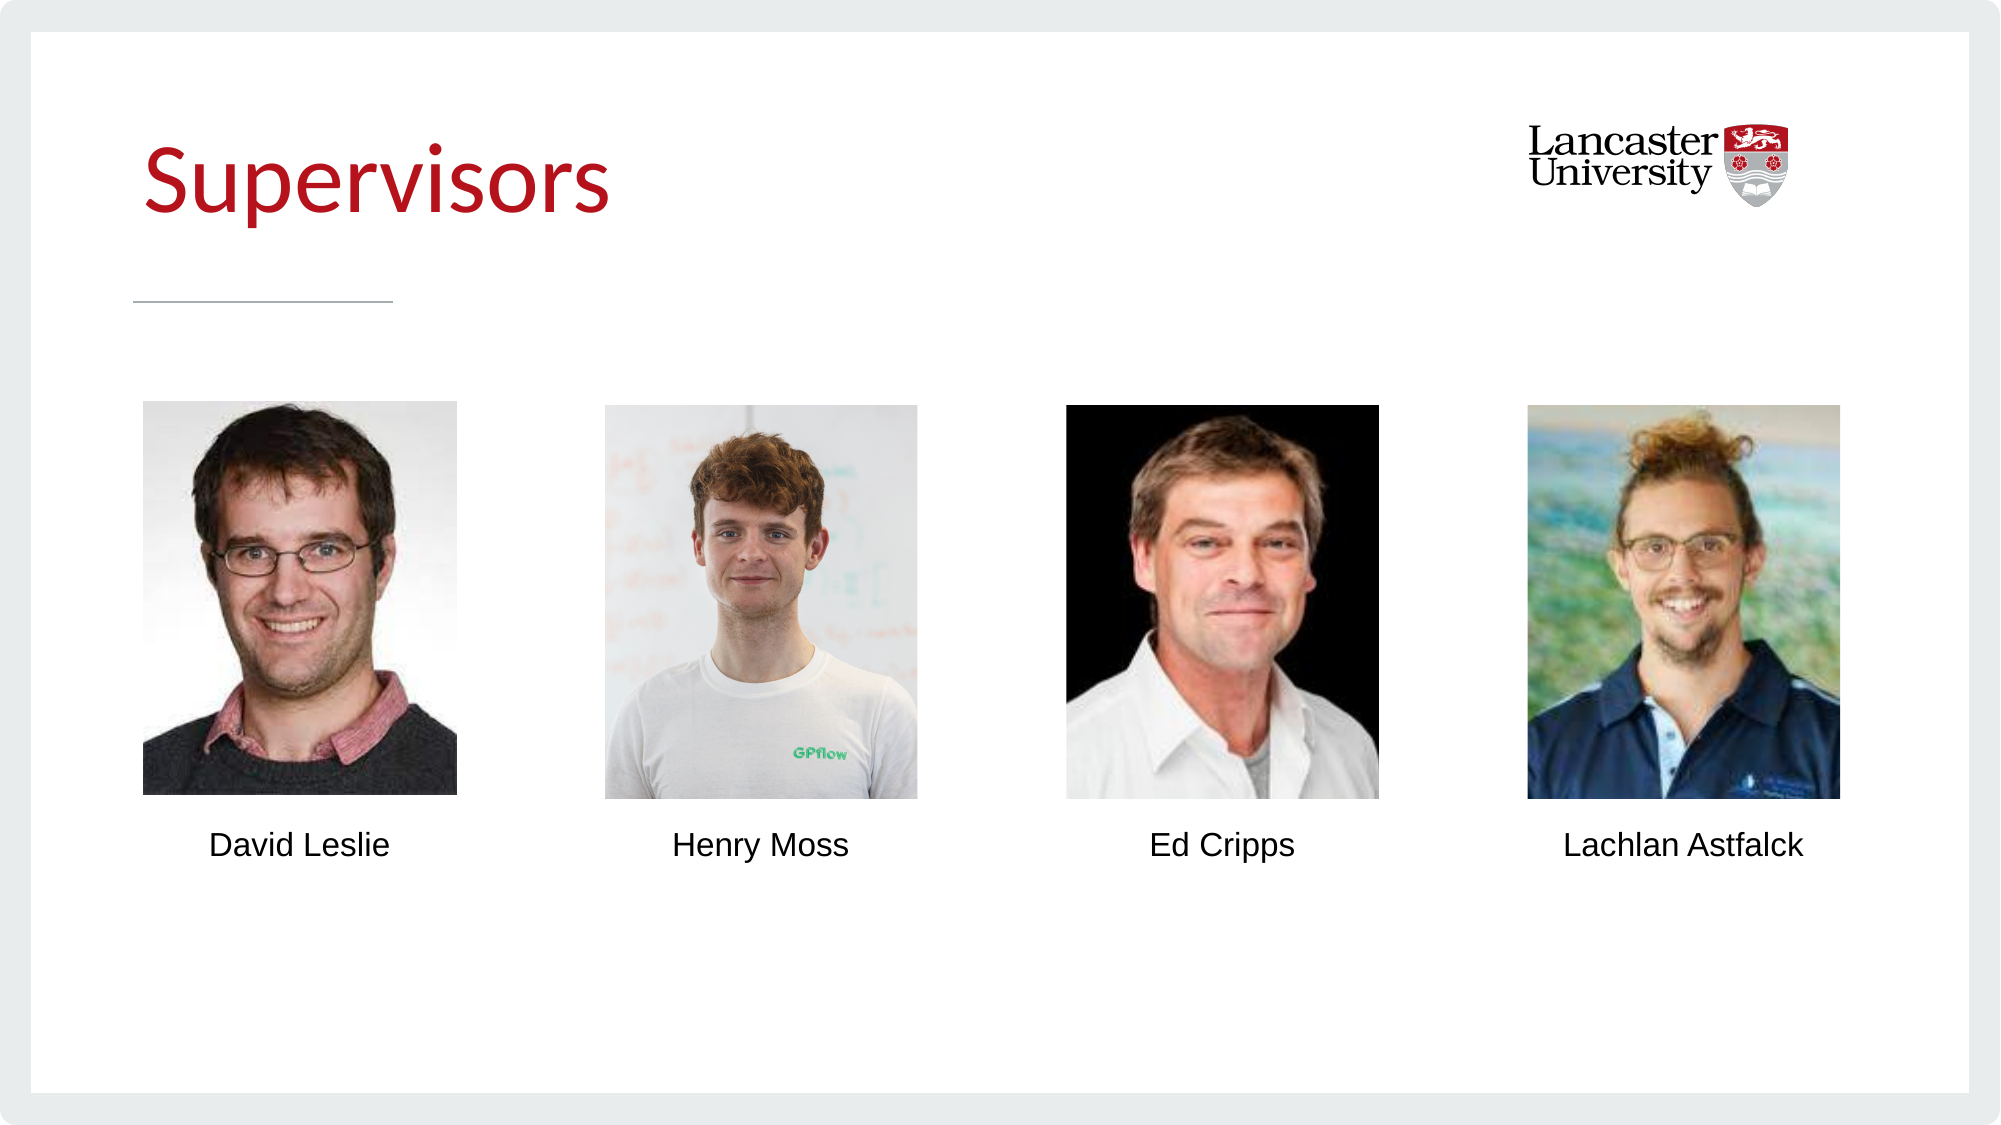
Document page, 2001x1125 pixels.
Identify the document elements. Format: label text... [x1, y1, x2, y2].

picture [143, 400, 457, 796]
title Supervisors [128, 78, 1482, 279]
picture [1066, 404, 1380, 800]
text_box Henry Moss [657, 815, 865, 870]
picture [1529, 124, 1788, 207]
text_box Ed Cripps [1134, 815, 1311, 871]
text_box Lachlan Astfalck [1548, 815, 1820, 870]
text_box David Leslie [194, 815, 406, 870]
picture [1527, 404, 1841, 800]
picture [604, 404, 918, 800]
